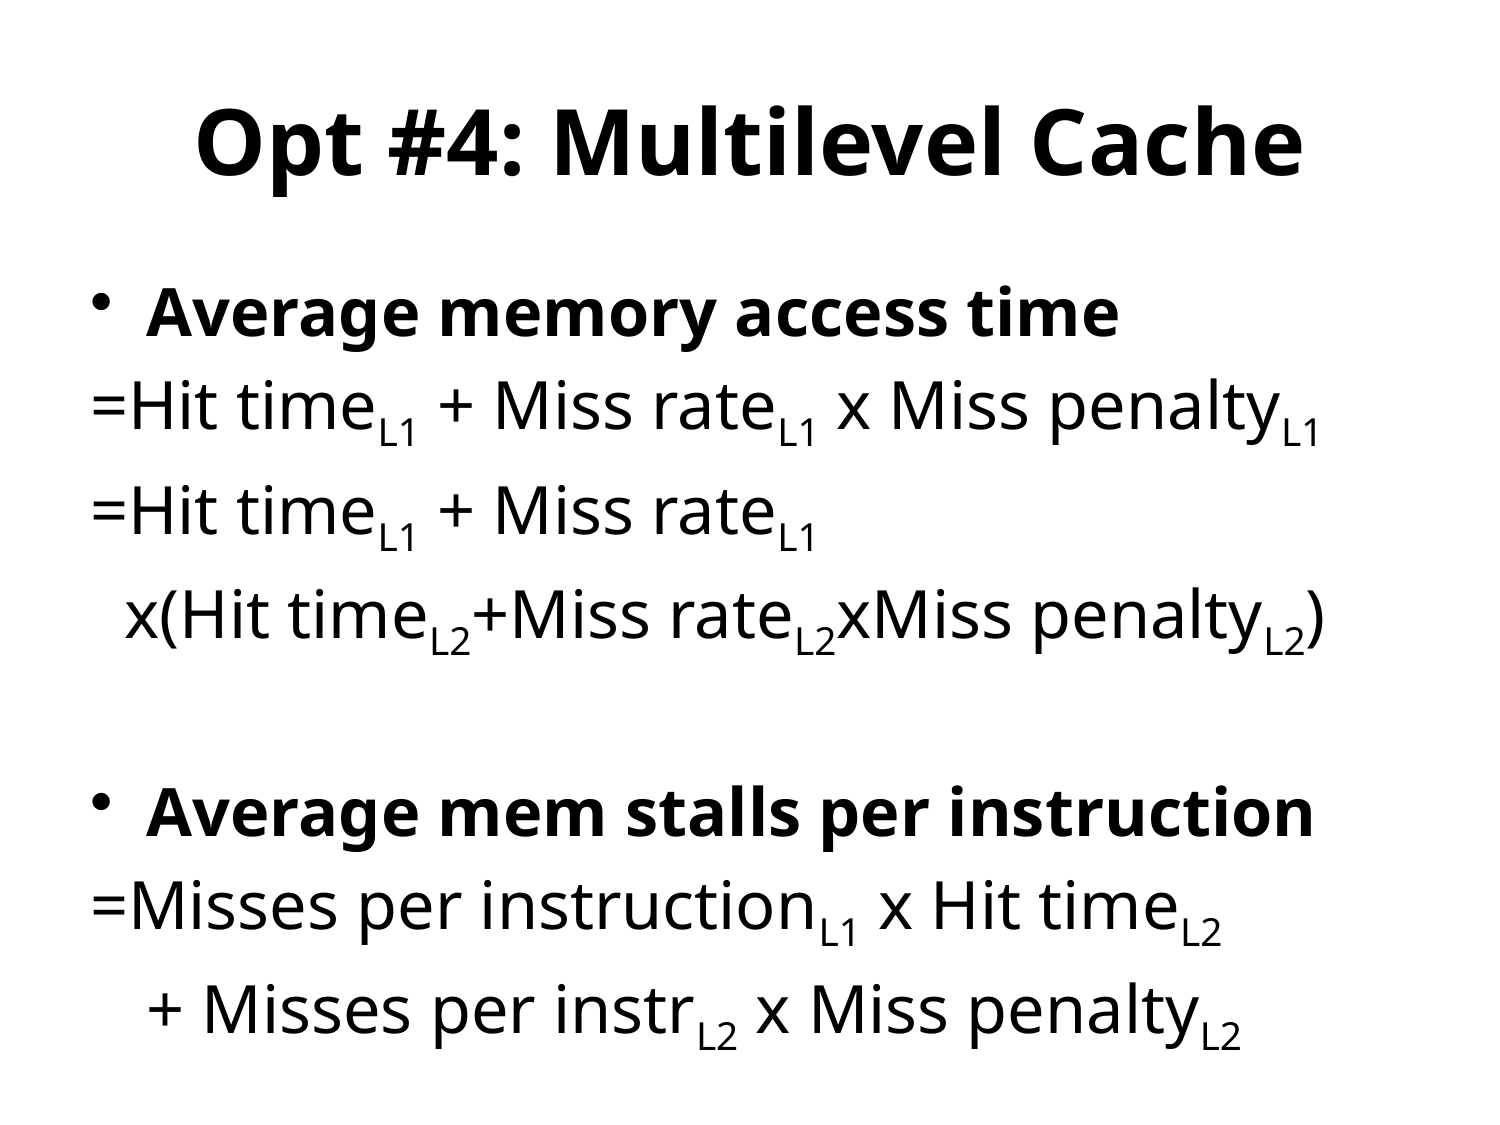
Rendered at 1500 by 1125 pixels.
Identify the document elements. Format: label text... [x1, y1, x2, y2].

list Average memory access time =Hit timeL1 + Miss rateL1 x Miss penaltyL1 =Hit timeL1 + Miss rateL1 x(Hit timeL2+Miss rateL2xMiss penaltyL2) Average mem stalls per instruction =Misses per instructionL1 x Hit timeL2 + Misses per instrL2 x Miss penaltyL2 [75, 262, 1500, 1125]
title Opt #4: Multilevel Cache [0, 45, 1500, 233]
